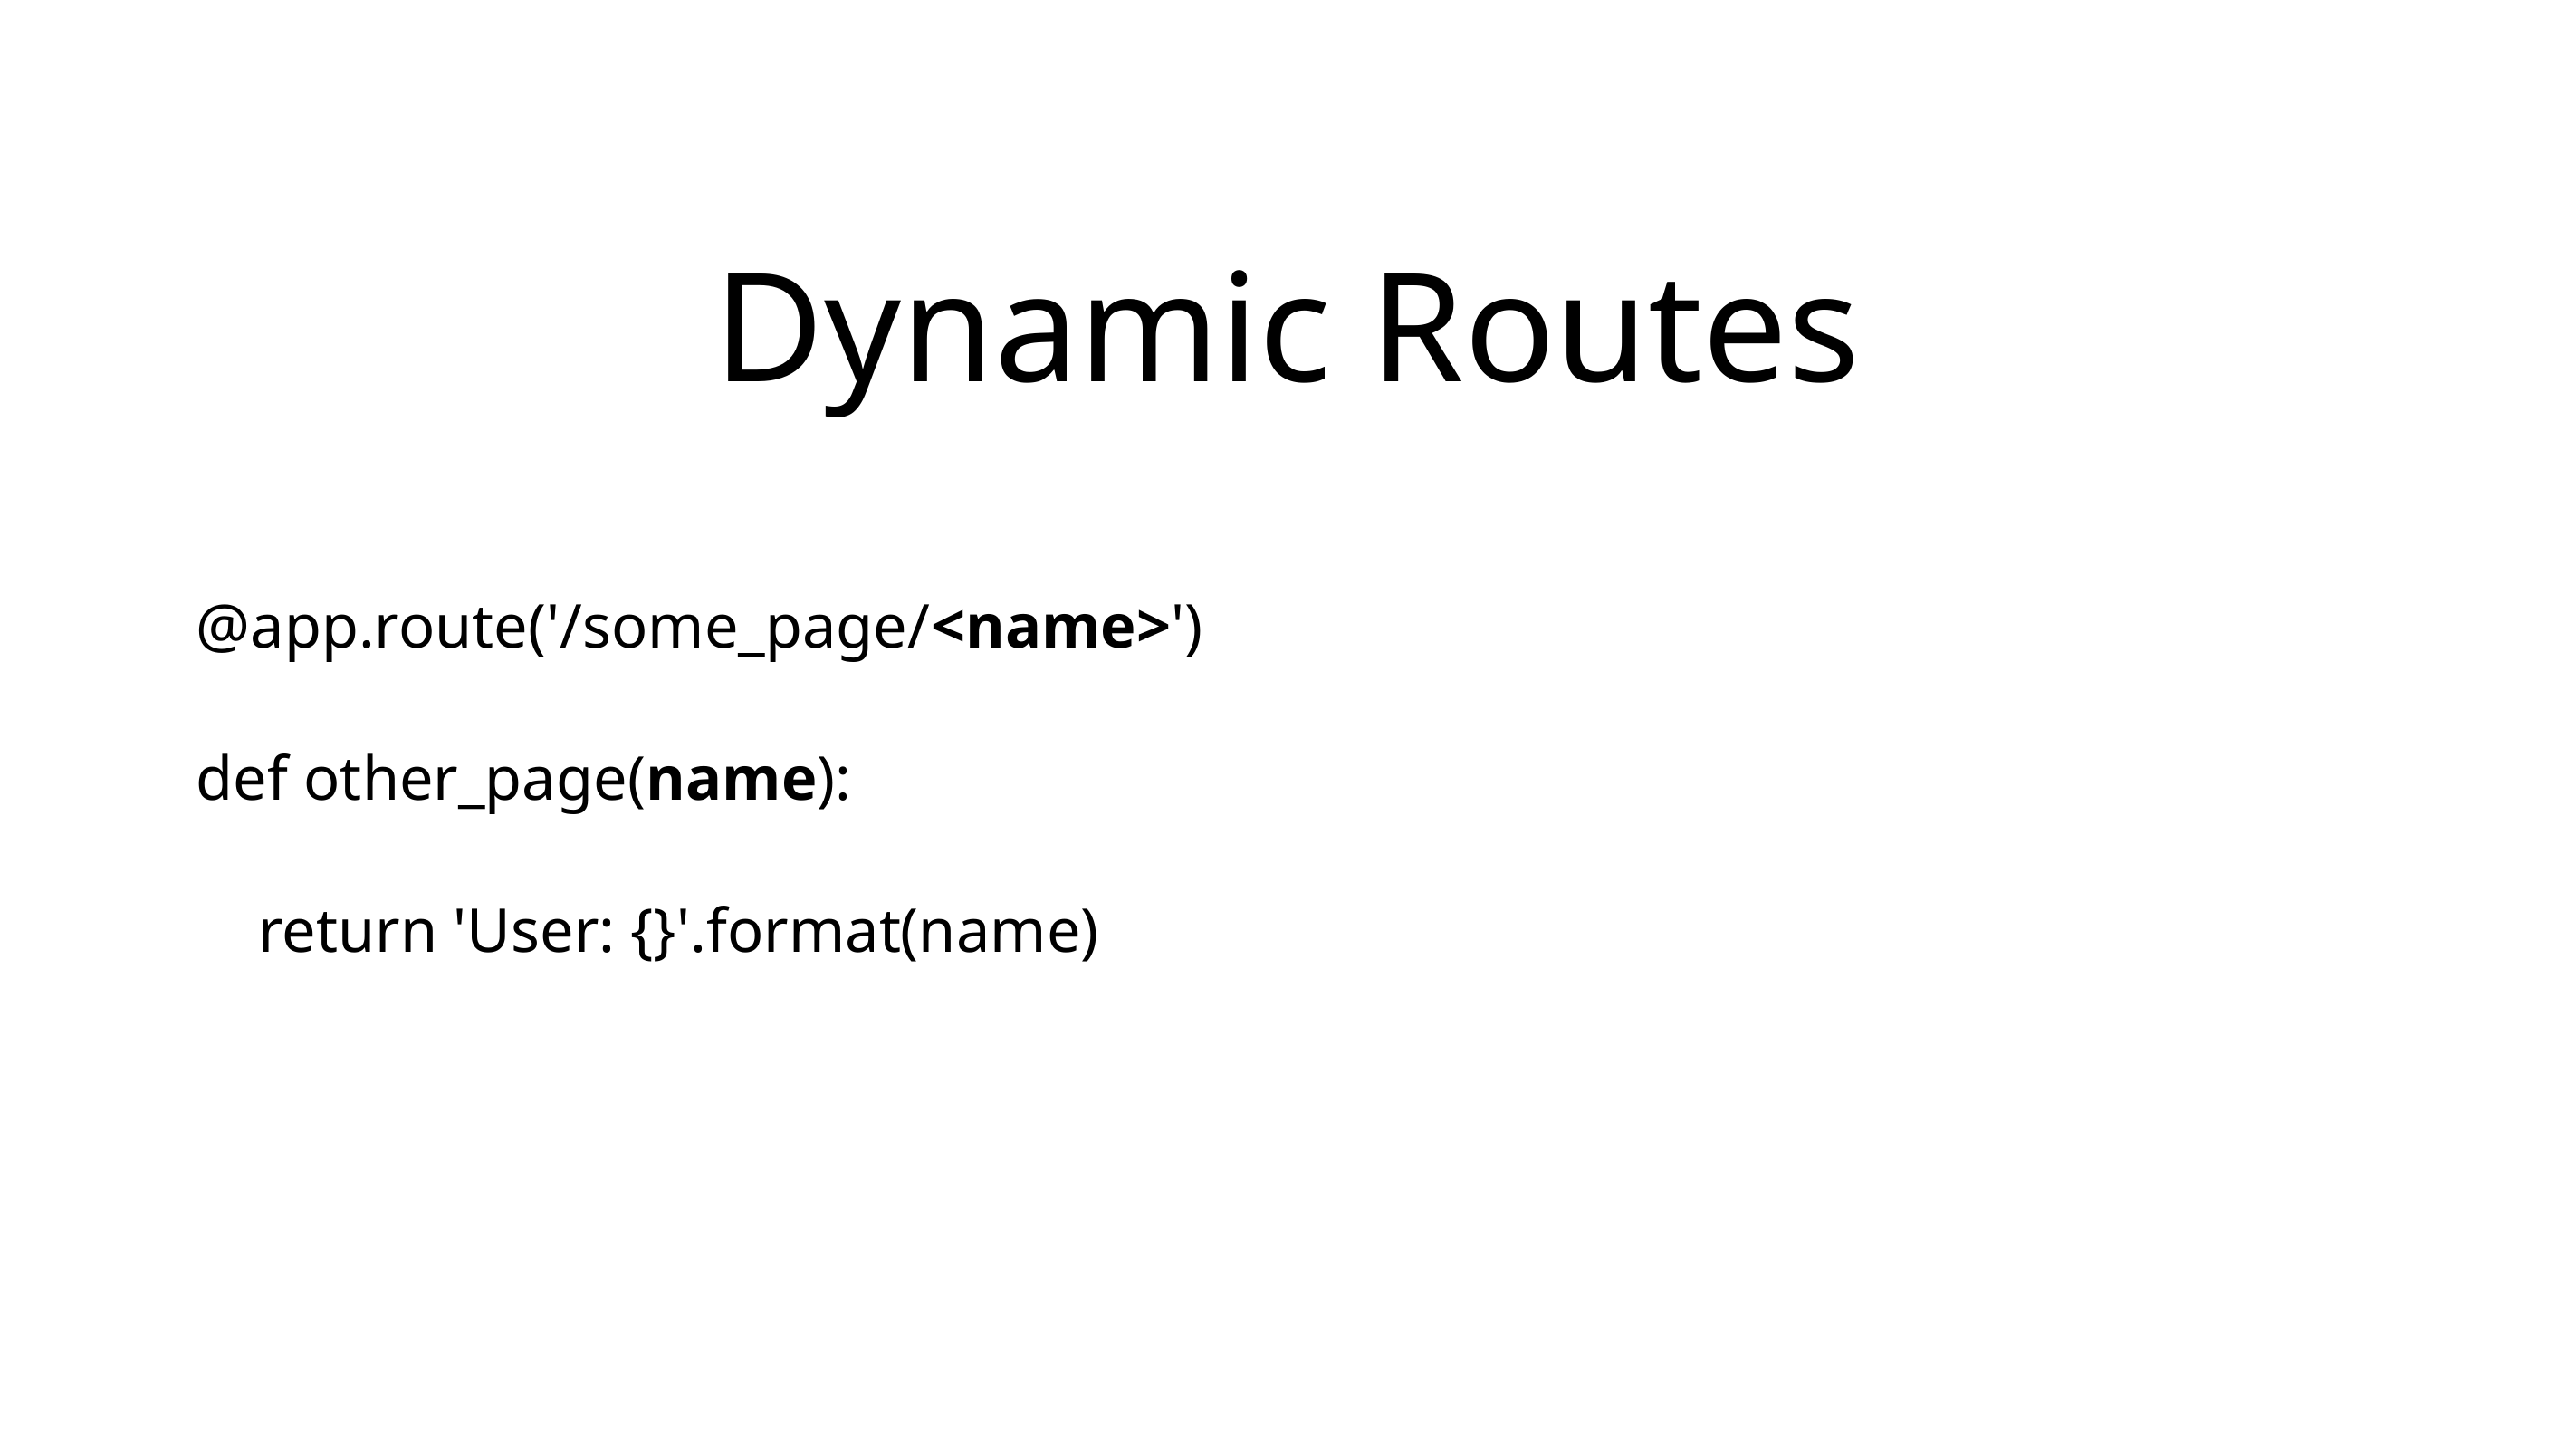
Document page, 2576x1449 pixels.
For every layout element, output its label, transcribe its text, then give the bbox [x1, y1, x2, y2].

title Dynamic Routes [187, 159, 2388, 384]
list @app.route('/some_page/<name>') def other_page(name): return 'User: {}'.format(name) [187, 384, 2388, 1319]
